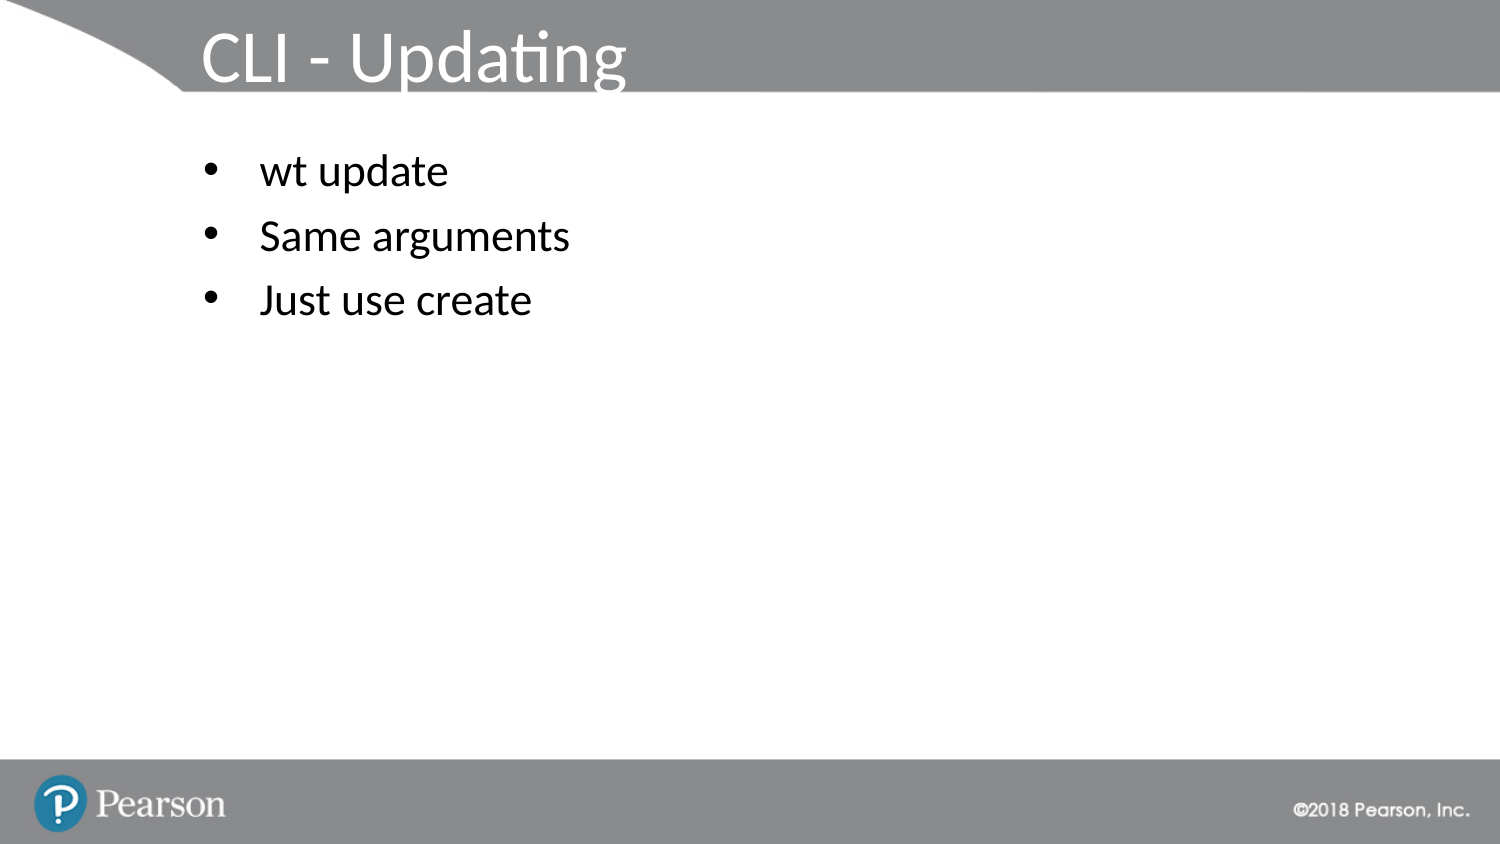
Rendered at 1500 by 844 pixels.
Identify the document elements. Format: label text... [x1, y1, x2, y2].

title CLI - Updating [186, 0, 1425, 92]
picture [0, 0, 1500, 844]
list wt update Same arguments Just use create [188, 133, 1425, 716]
